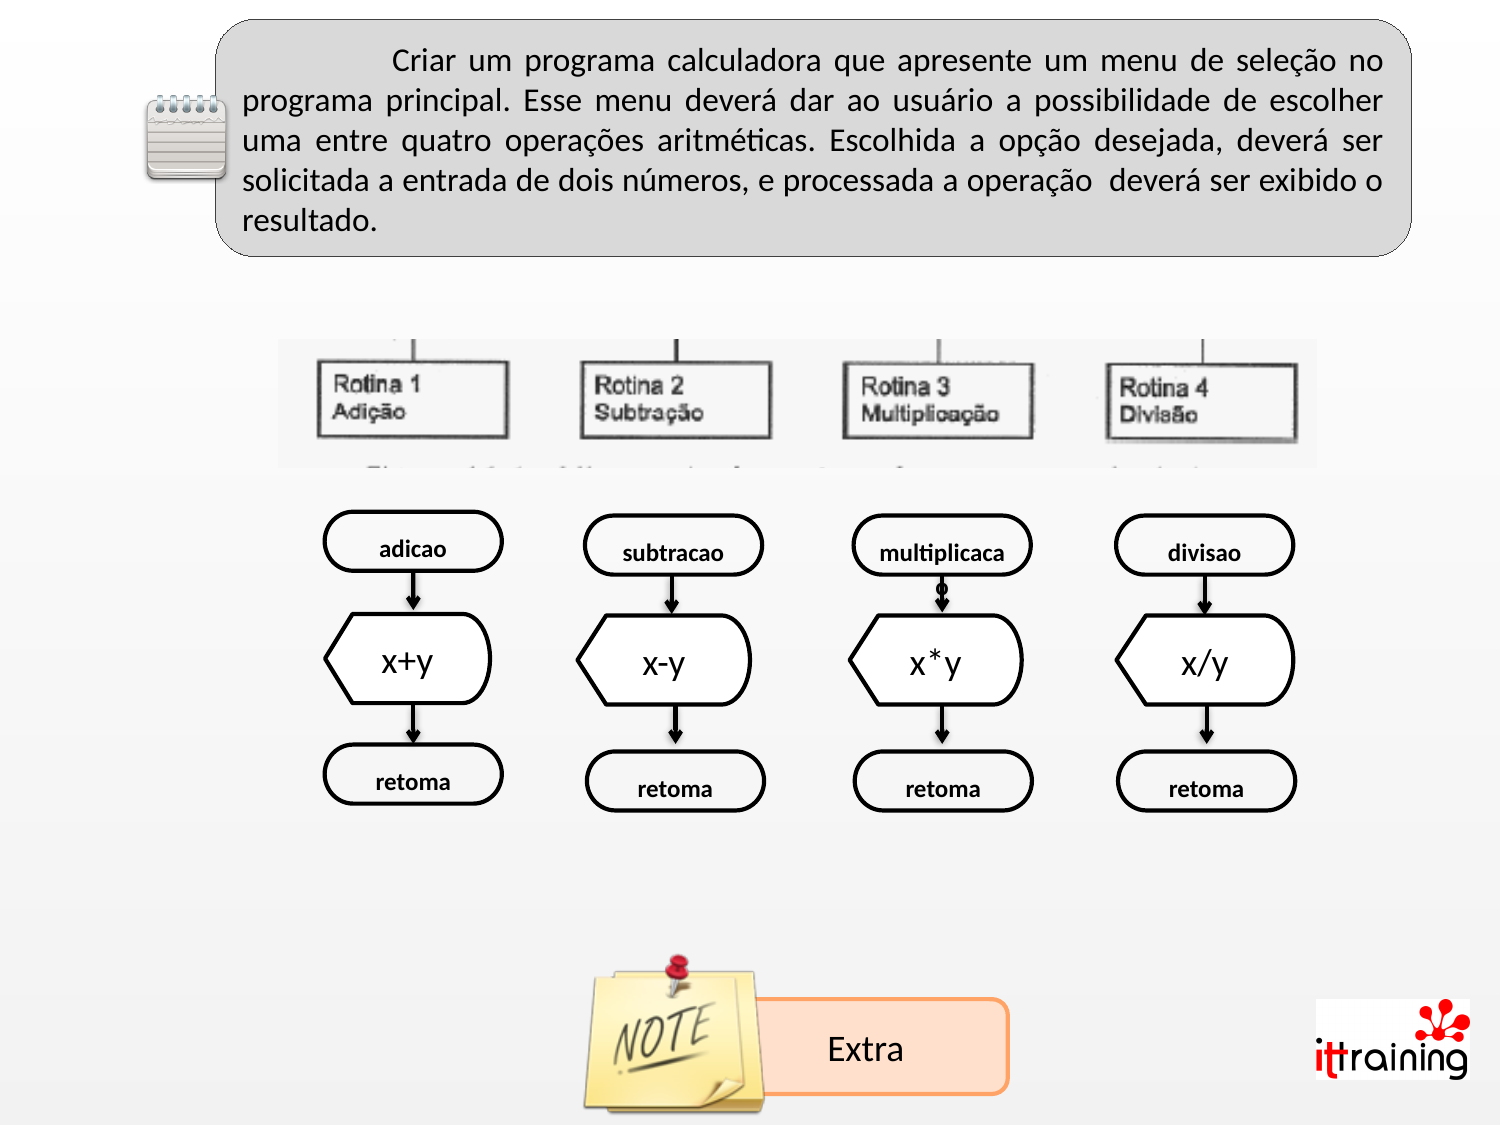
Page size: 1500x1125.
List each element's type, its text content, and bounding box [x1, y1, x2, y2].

text_box retoma [322, 742, 504, 806]
text_box retoma [1115, 749, 1298, 813]
picture [140, 94, 231, 184]
text_box retoma [852, 749, 1035, 813]
text_box retoma [584, 749, 767, 813]
text_box multiplicacao [851, 513, 1033, 577]
text_box x/y [1114, 613, 1296, 707]
text_box divisao [1113, 513, 1296, 577]
text_box Extra [777, 997, 1010, 1097]
text_box x*y [847, 613, 1024, 707]
text_box adicao [322, 509, 504, 573]
picture [1316, 999, 1470, 1080]
text_box x-y [575, 613, 753, 707]
text_box Criar um programa calculadora que apresente um menu de seleção no programa principal. Esse menu deverá dar ao usuário a possibilidade de escolher uma entre quatro operações aritméticas. Escolhida a opção desejada, deverá ser solicitada a entrada de dois números, e processada a operação deverá ser exibido o resultado. [215, 19, 1412, 257]
text_box subtracao [582, 513, 765, 577]
picture [277, 338, 1318, 469]
picture [573, 939, 774, 1125]
text_box x+y [323, 611, 493, 706]
